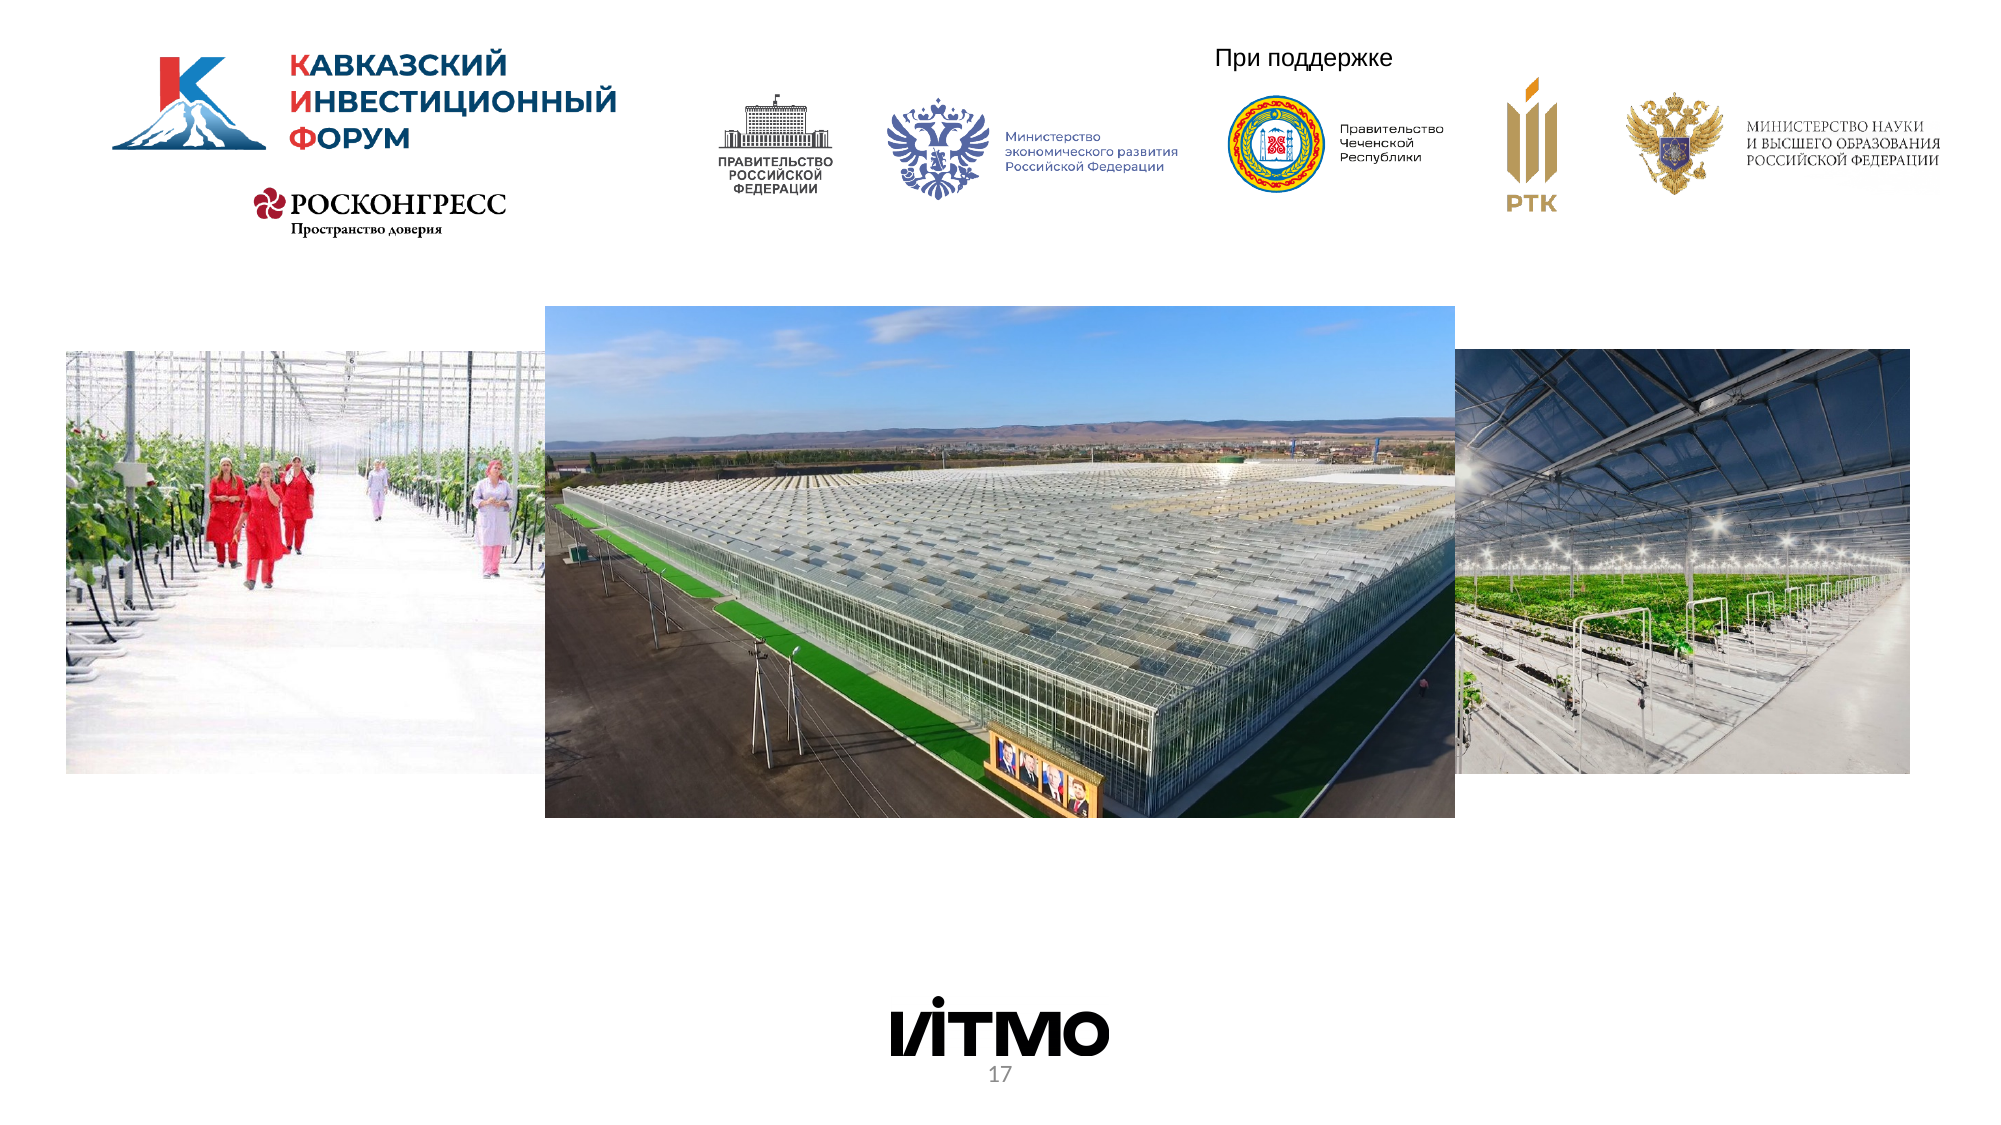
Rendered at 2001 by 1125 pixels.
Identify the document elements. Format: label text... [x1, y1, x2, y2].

picture [1626, 92, 1940, 195]
picture [99, 42, 622, 245]
footer 17 [662, 1042, 1338, 1103]
picture [891, 996, 1109, 1056]
picture [875, 81, 1199, 206]
picture [1224, 63, 1613, 225]
picture [690, 85, 863, 199]
picture [66, 306, 1910, 819]
